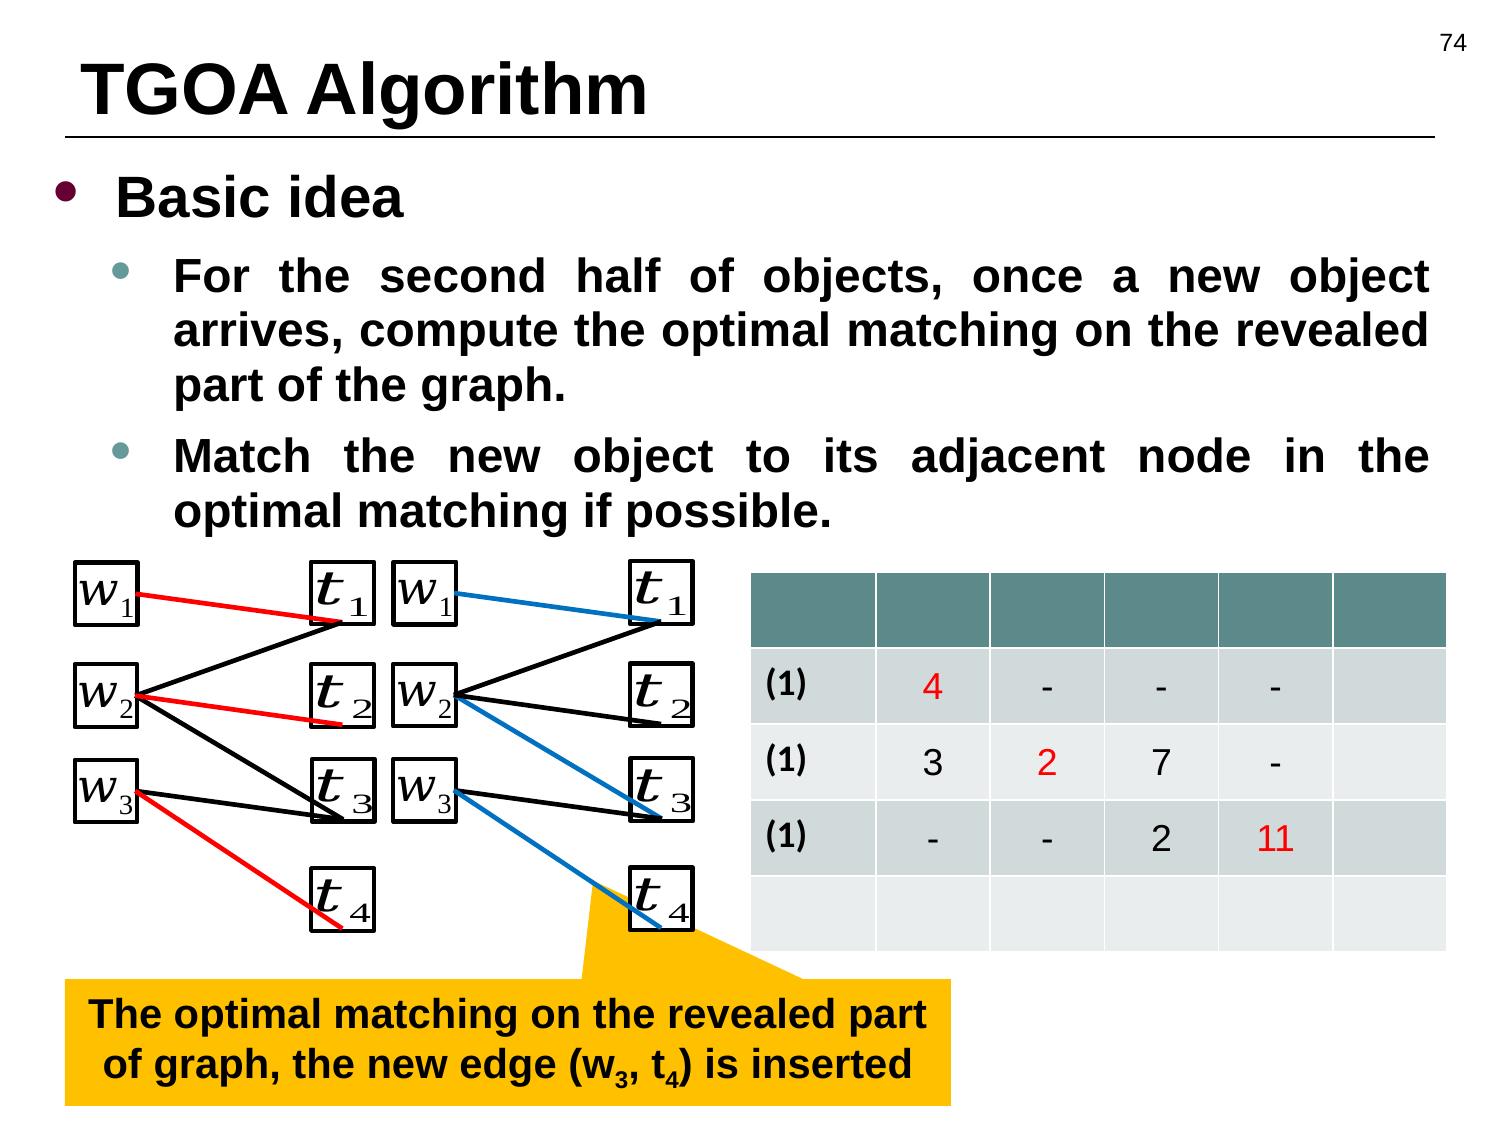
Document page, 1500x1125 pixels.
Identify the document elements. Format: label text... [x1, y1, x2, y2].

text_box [453, 701, 633, 788]
text_box The optimal matching on the revealed part of graph, the new edge (w3, t4) is inserted [64, 908, 951, 1106]
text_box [453, 790, 633, 899]
title TGOA Algorithm [64, 16, 1500, 138]
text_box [453, 592, 633, 693]
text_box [134, 592, 314, 694]
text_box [134, 700, 315, 789]
text_box Basic idea For the second half of objects, once a new object arrives, compute the optimal matching on the revealed part of the graph. Match the new object to its adjacent node in the optimal matching if possible. [37, 156, 1447, 338]
slide_number 74 [1131, 18, 1483, 62]
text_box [134, 790, 314, 900]
